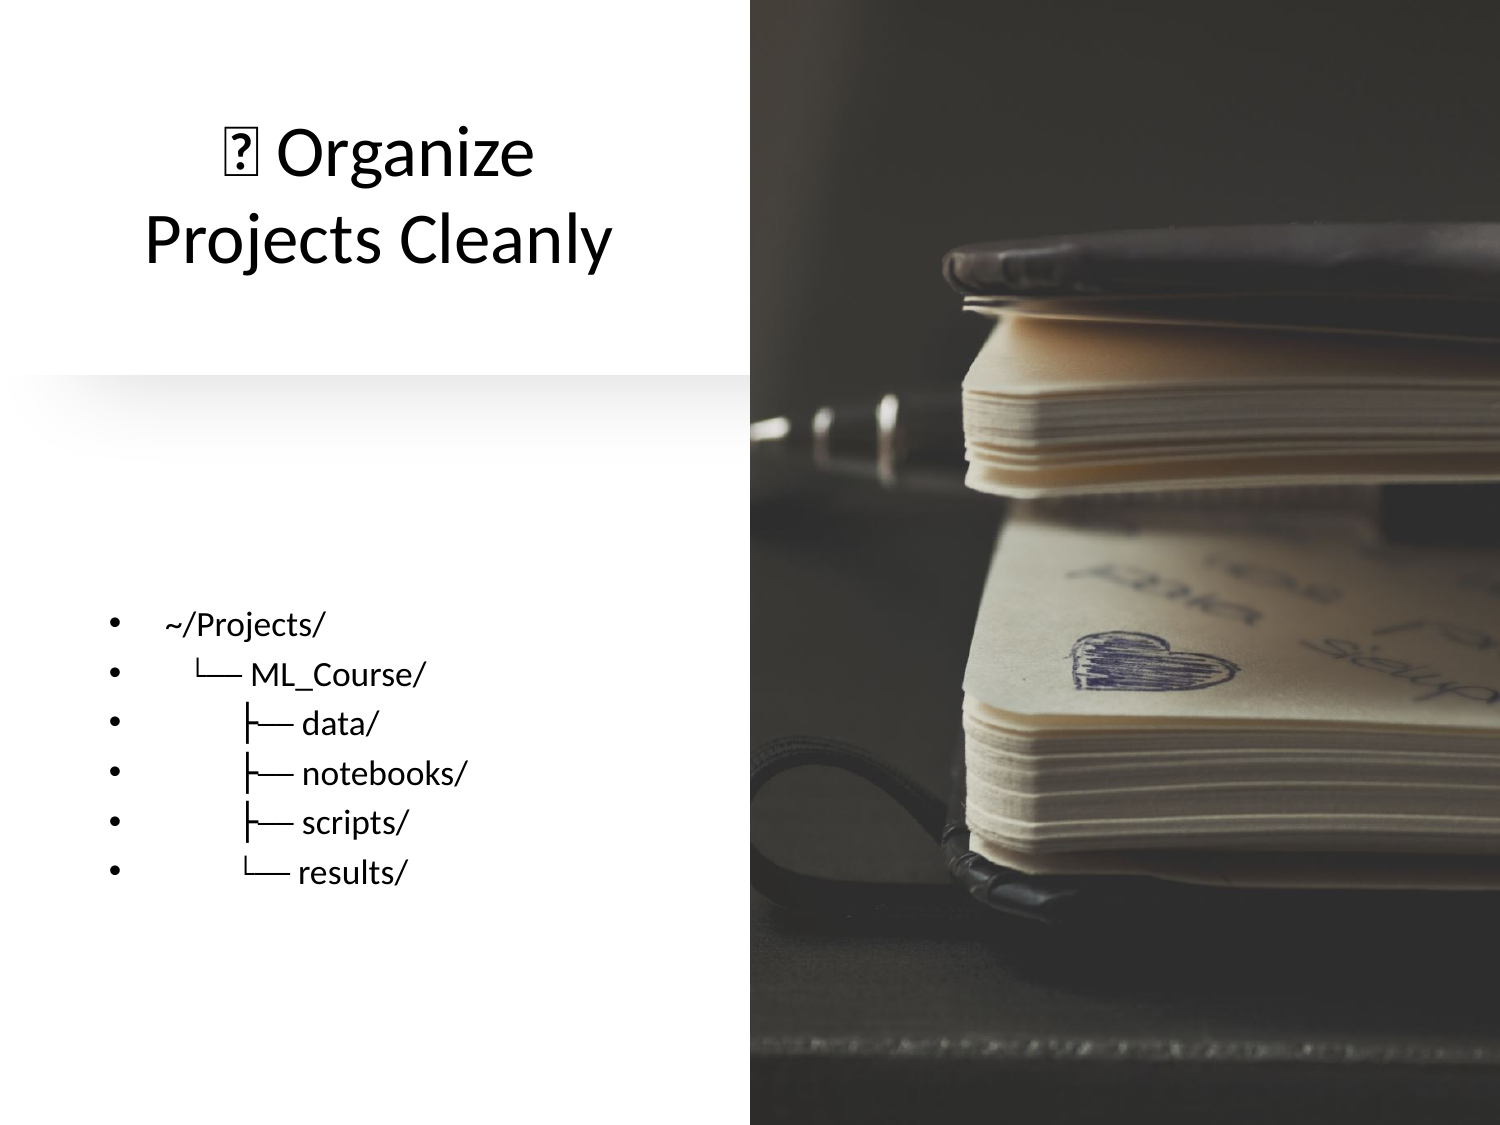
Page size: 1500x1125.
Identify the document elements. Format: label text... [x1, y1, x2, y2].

text_box [0, 0, 747, 377]
text_box [0, 377, 744, 1125]
title 🧼 Organize Projects Cleanly [93, 57, 666, 324]
picture [749, 0, 1500, 1125]
list ~/Projects/ └── ML_Course/ ├── data/ ├── notebooks/ ├── scripts/ └── results/ [93, 450, 666, 1043]
